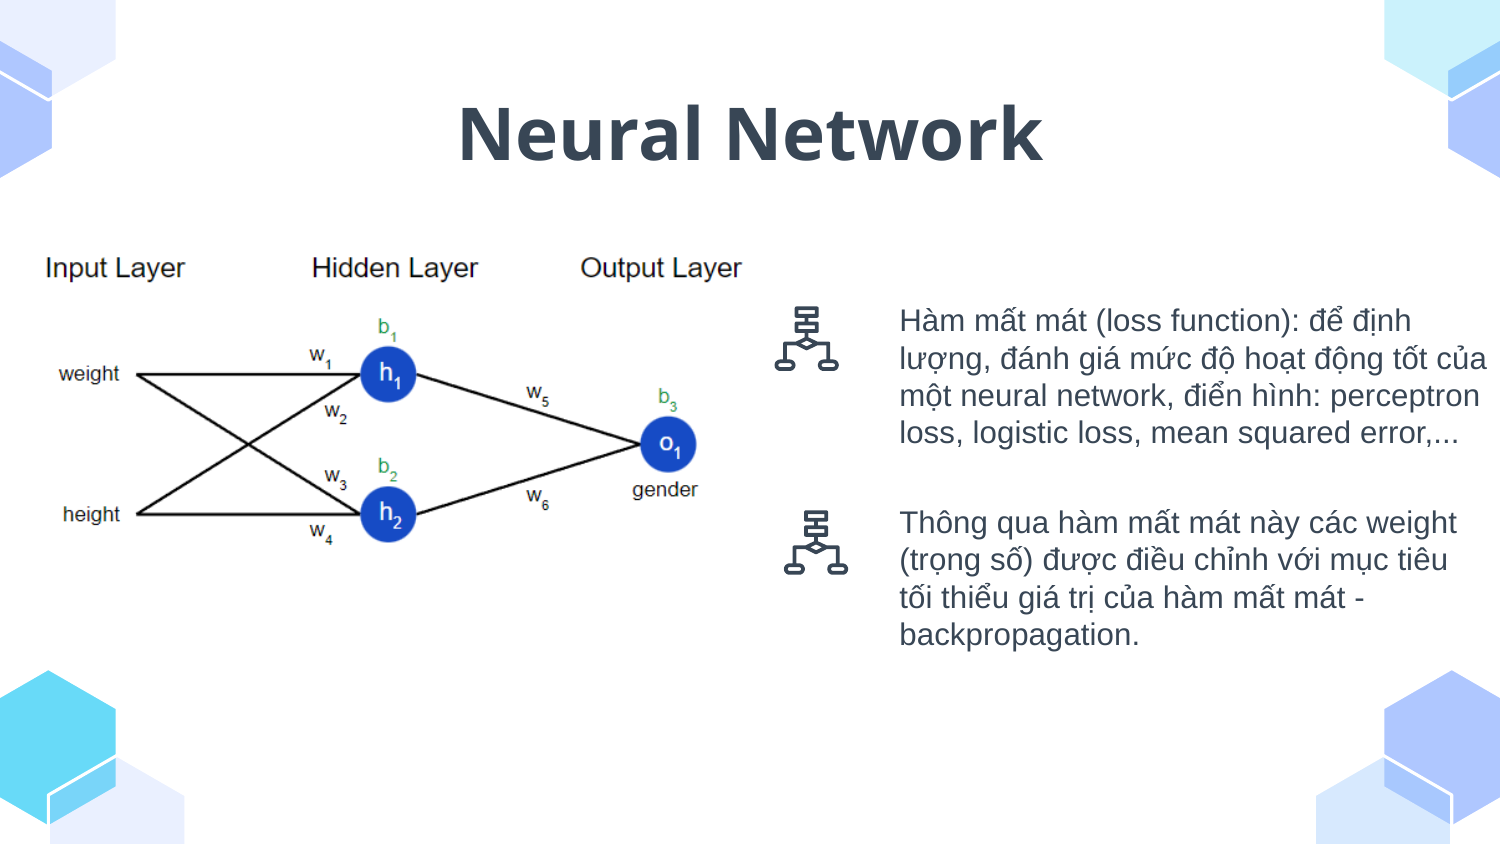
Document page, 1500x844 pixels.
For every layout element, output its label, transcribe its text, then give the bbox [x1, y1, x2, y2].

text_box [783, 510, 849, 575]
text_box [774, 306, 839, 371]
title Neural Network [118, 72, 1382, 167]
text_box Thông qua hàm mất mát này các weight (trọng số) được điều chỉnh với mục tiêu tối thiểu giá trị của hàm mất mát - backpropagation. [884, 486, 1486, 667]
picture [22, 230, 758, 561]
text_box Hàm mất mát (loss function): để định lượng, đánh giá mức độ hoạt động tốt của một neural network, điển hình: perceptron loss, logistic loss, mean squared error,... [884, 285, 1500, 466]
